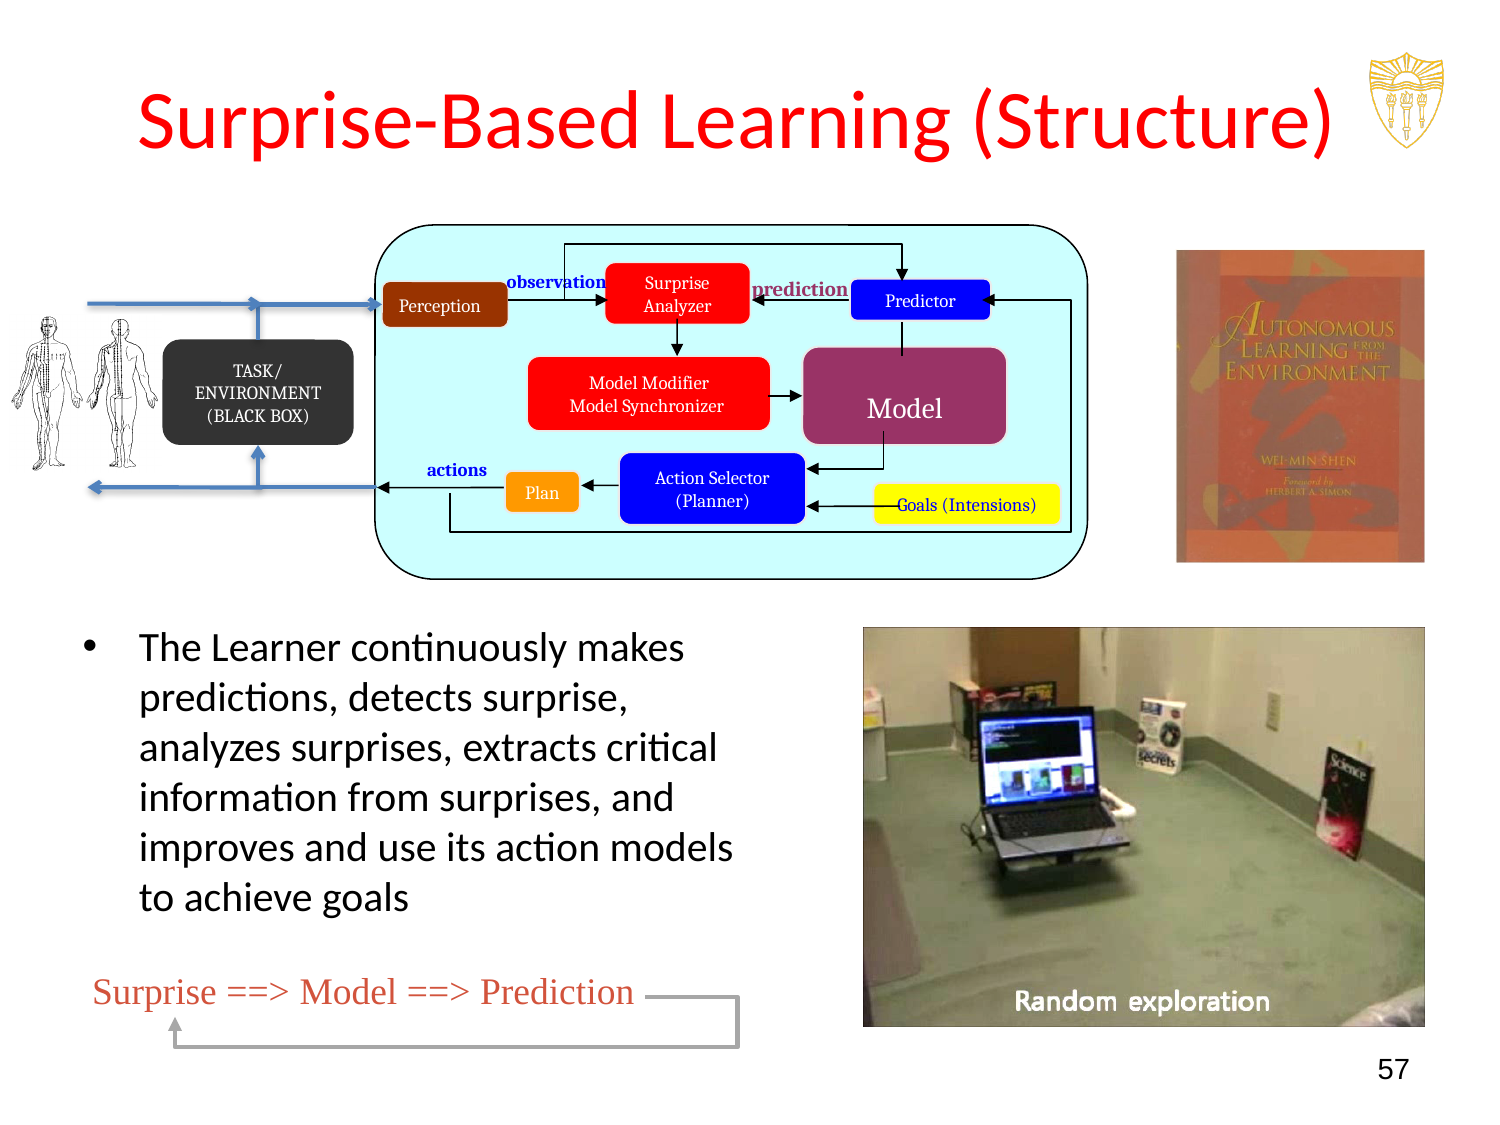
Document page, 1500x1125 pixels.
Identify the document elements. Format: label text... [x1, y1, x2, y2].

picture [1174, 249, 1426, 563]
picture [9, 313, 163, 473]
slide_number 57 [1074, 1042, 1425, 1103]
title Surprise-Based Learning (Structure) [74, 49, 1401, 182]
text_box Surprise ==> Model ==> Prediction [77, 965, 650, 1021]
list The Learner continuously makes predictions, detects surprise, analyzes surprises, extracts critical information from surprises, and improves and use its action models to achieve goals [74, 611, 751, 951]
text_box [87, 224, 1088, 580]
picture [1345, 38, 1468, 162]
text_box [168, 996, 738, 1048]
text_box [862, 626, 1426, 1029]
